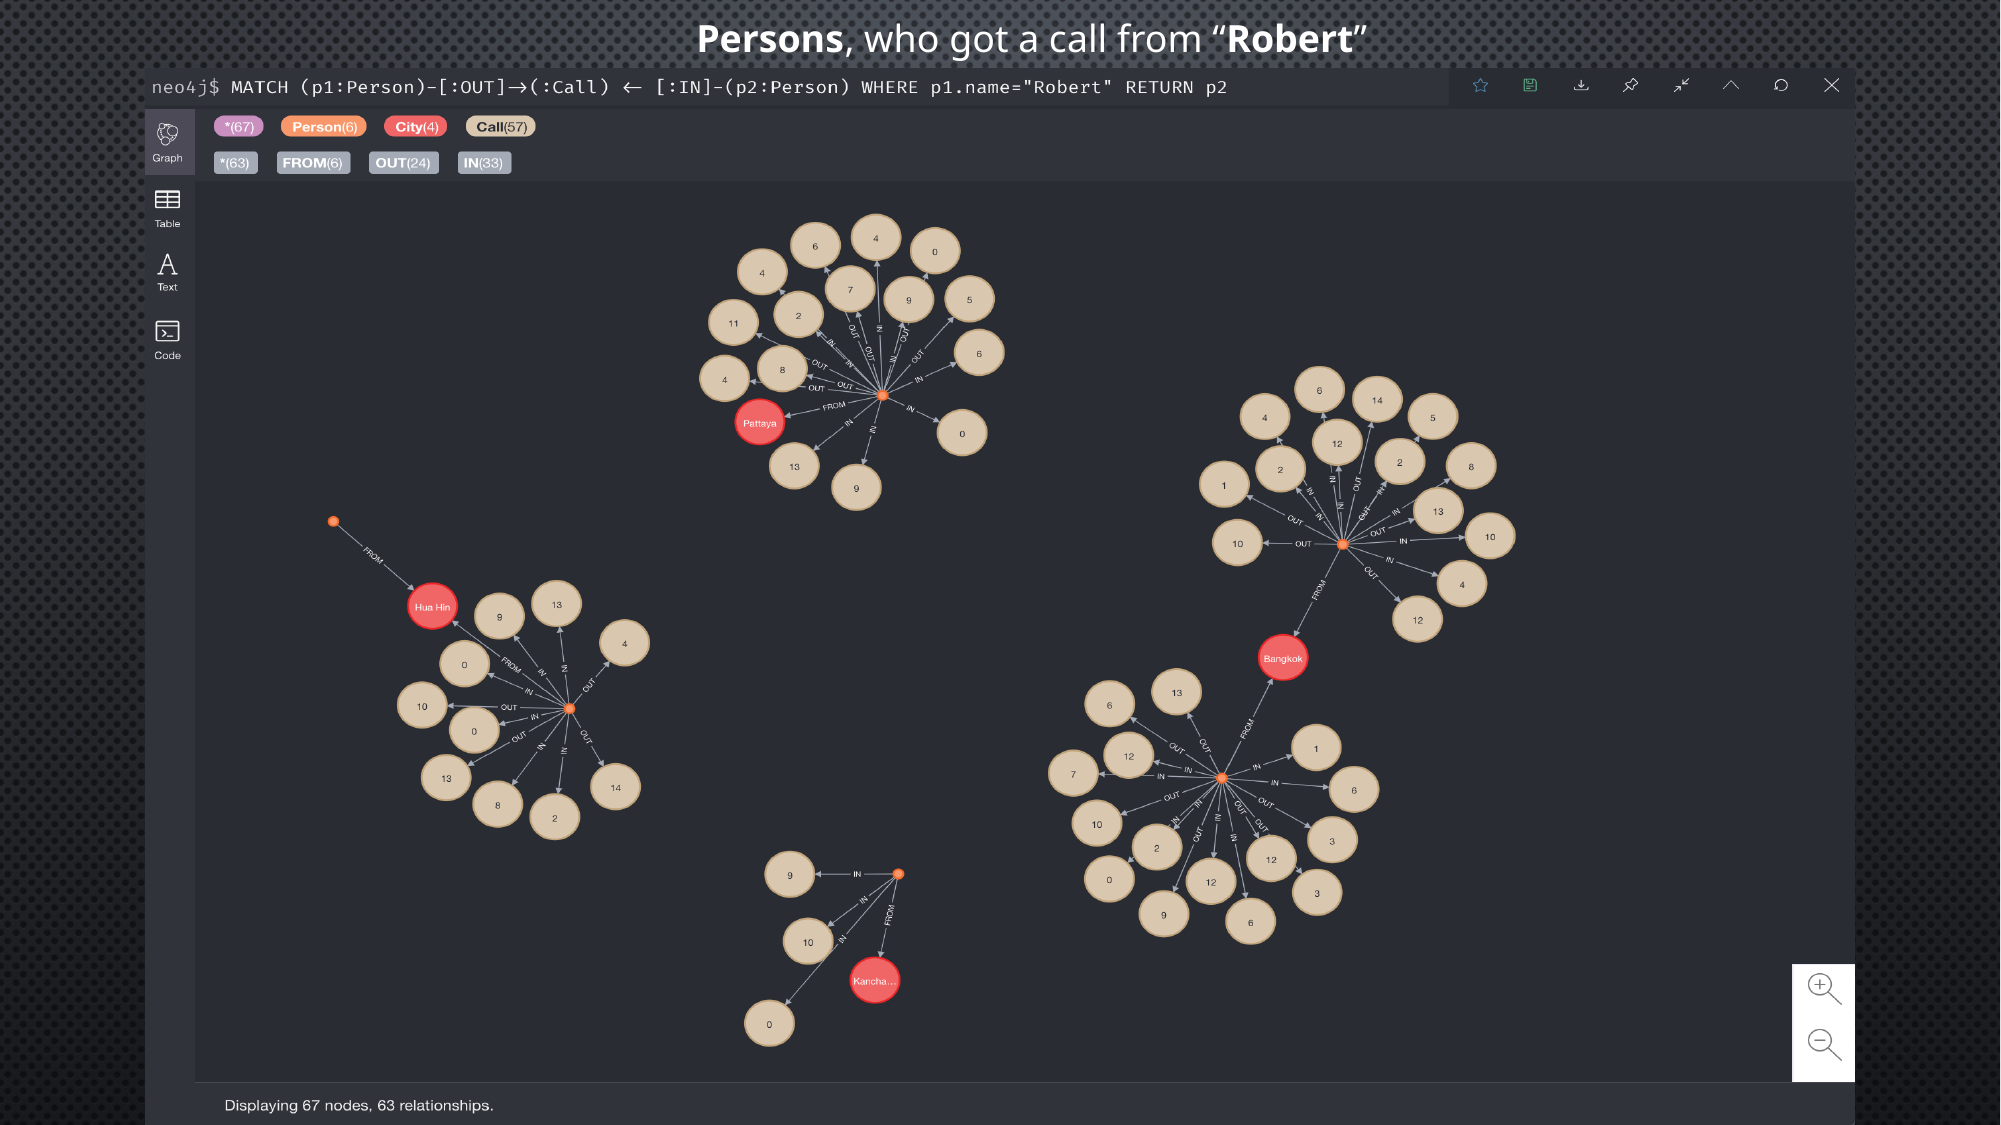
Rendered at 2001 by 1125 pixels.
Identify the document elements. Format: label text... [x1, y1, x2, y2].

text_box Persons, who got a call from “Robert” [208, 7, 1855, 67]
picture [145, 67, 1855, 1125]
